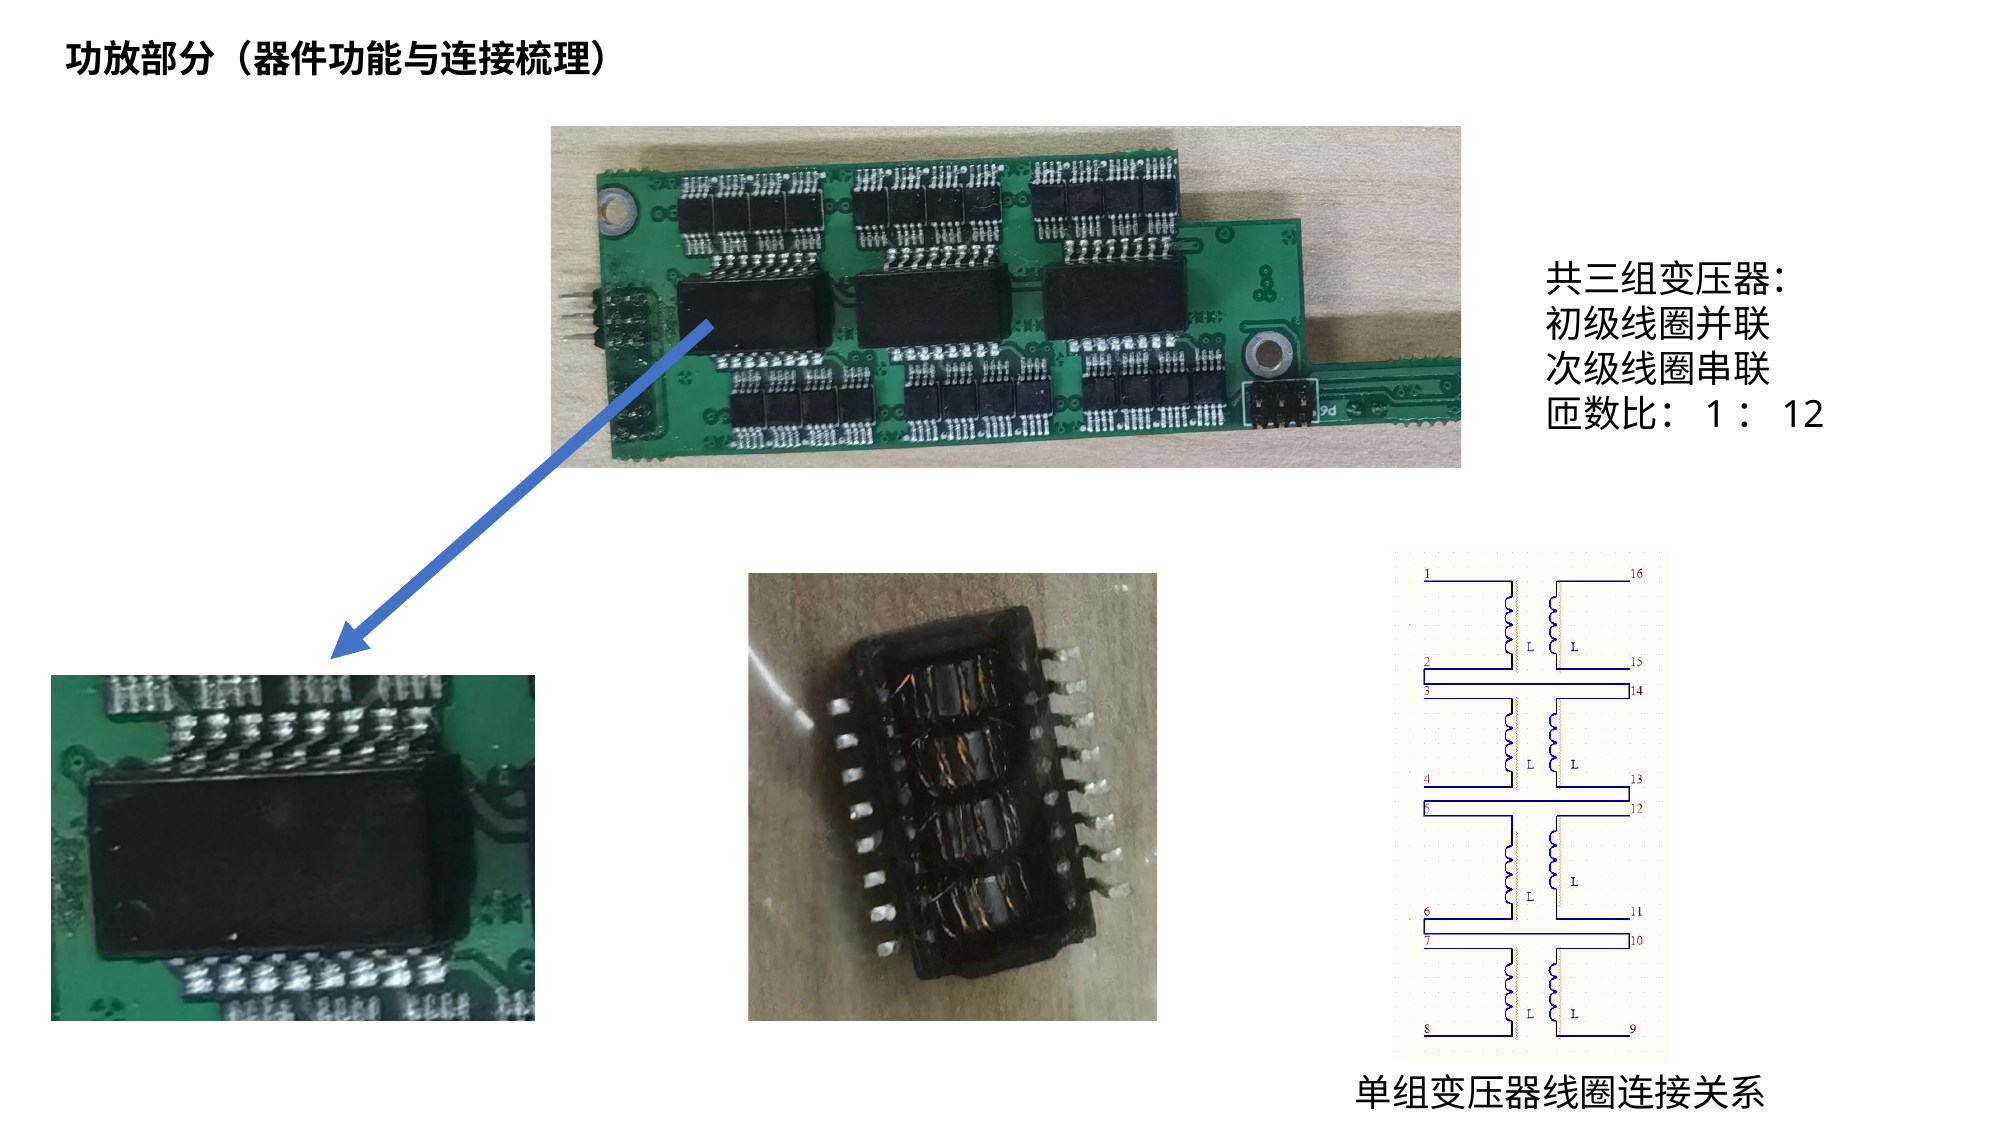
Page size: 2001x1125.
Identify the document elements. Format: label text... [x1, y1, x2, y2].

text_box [330, 323, 711, 660]
text_box 共三组变压器： 初级线圈并联 次级线圈串联 匝数比：1：12 [1530, 247, 1872, 443]
text_box 单组变压器线圈连接关系 [1339, 1061, 1794, 1122]
picture [748, 573, 1158, 1021]
picture [550, 125, 1462, 468]
picture [1392, 549, 1670, 1062]
text_box 功放部分（器件功能与连接梳理） [50, 27, 1051, 87]
picture [50, 675, 535, 1021]
